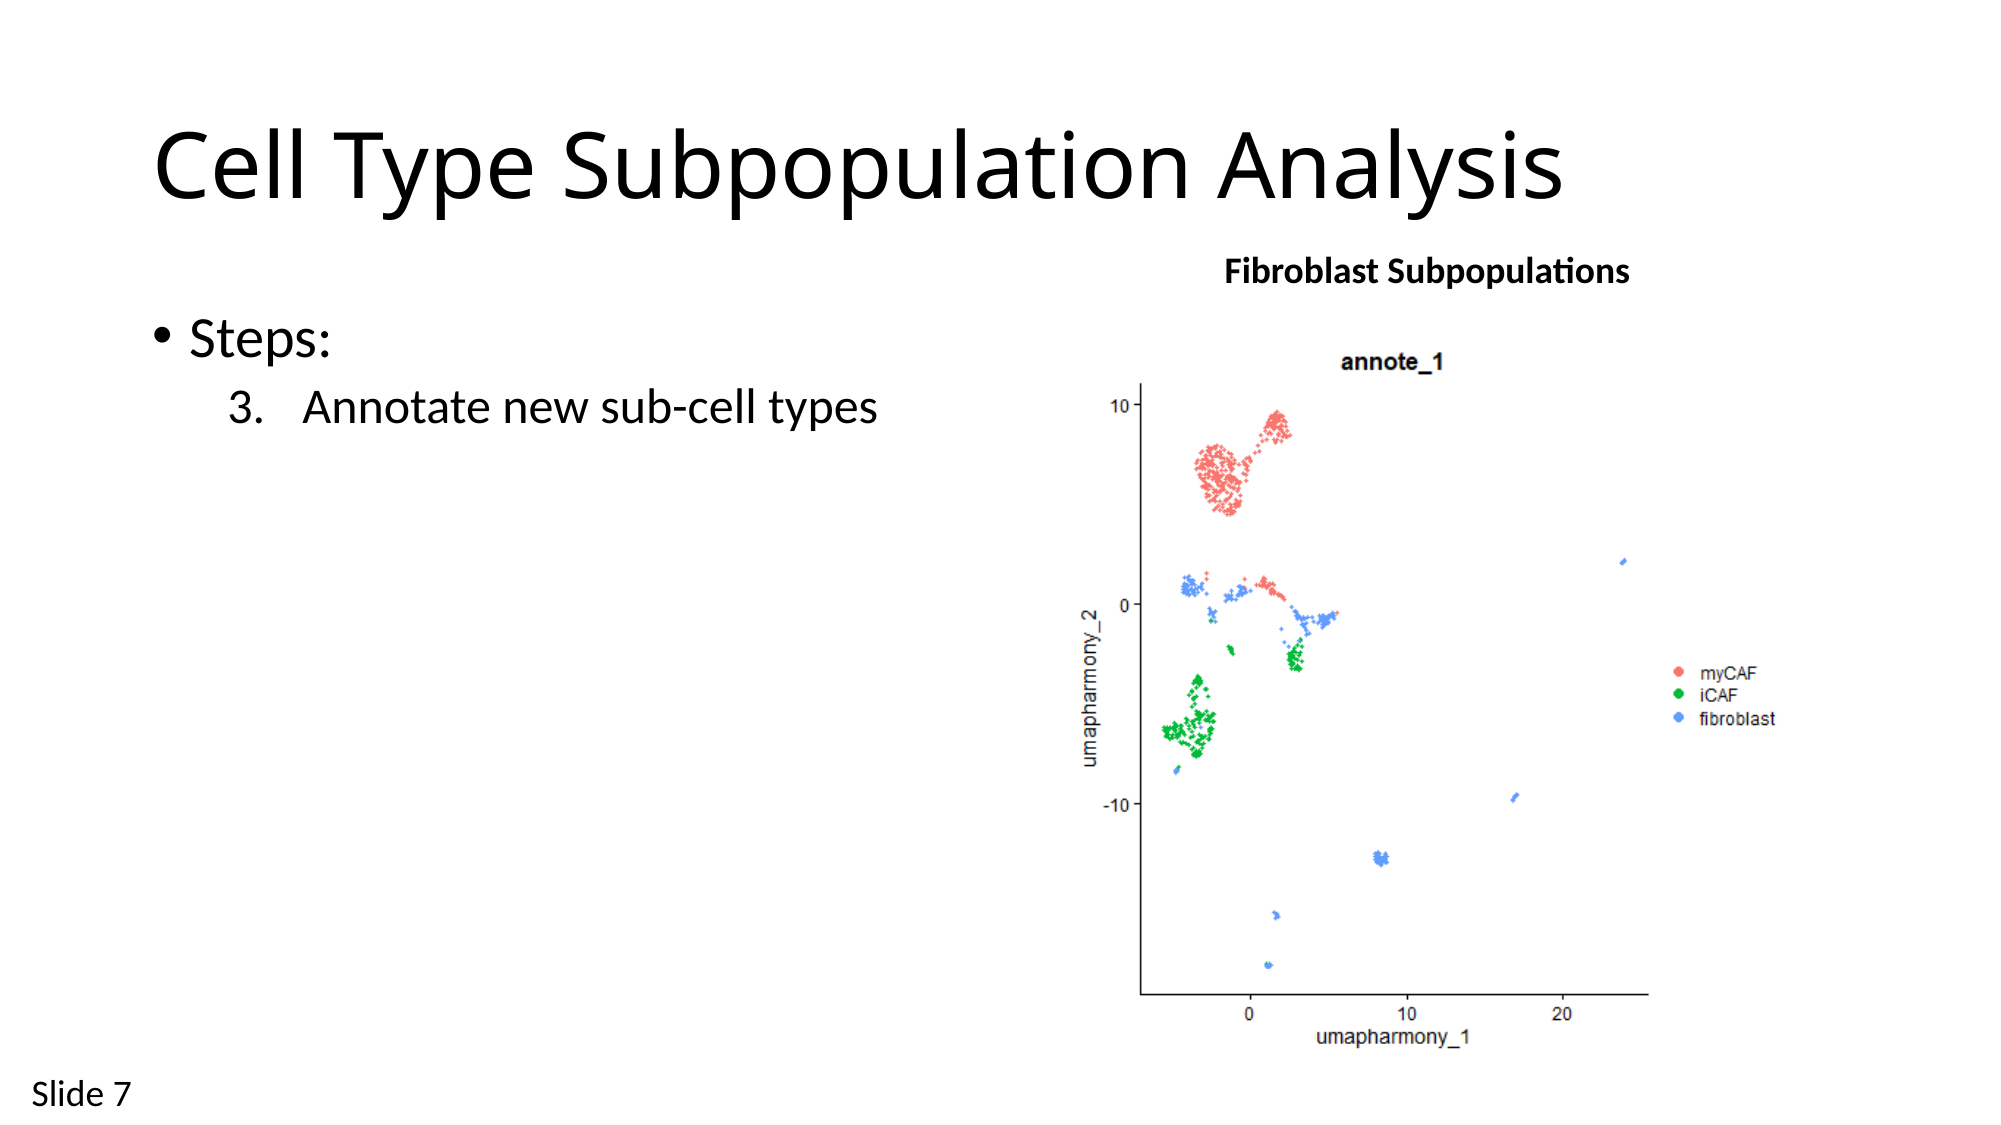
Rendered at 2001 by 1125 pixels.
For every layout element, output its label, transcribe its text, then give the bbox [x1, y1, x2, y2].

text_box Fibroblast Subpopulations [1181, 238, 1674, 299]
list Steps: Annotate new sub-cell types [137, 299, 1020, 1014]
text_box Slide 7 [16, 1061, 186, 1121]
picture [1061, 332, 1794, 1066]
title Cell Type Subpopulation Analysis [137, 59, 1863, 278]
